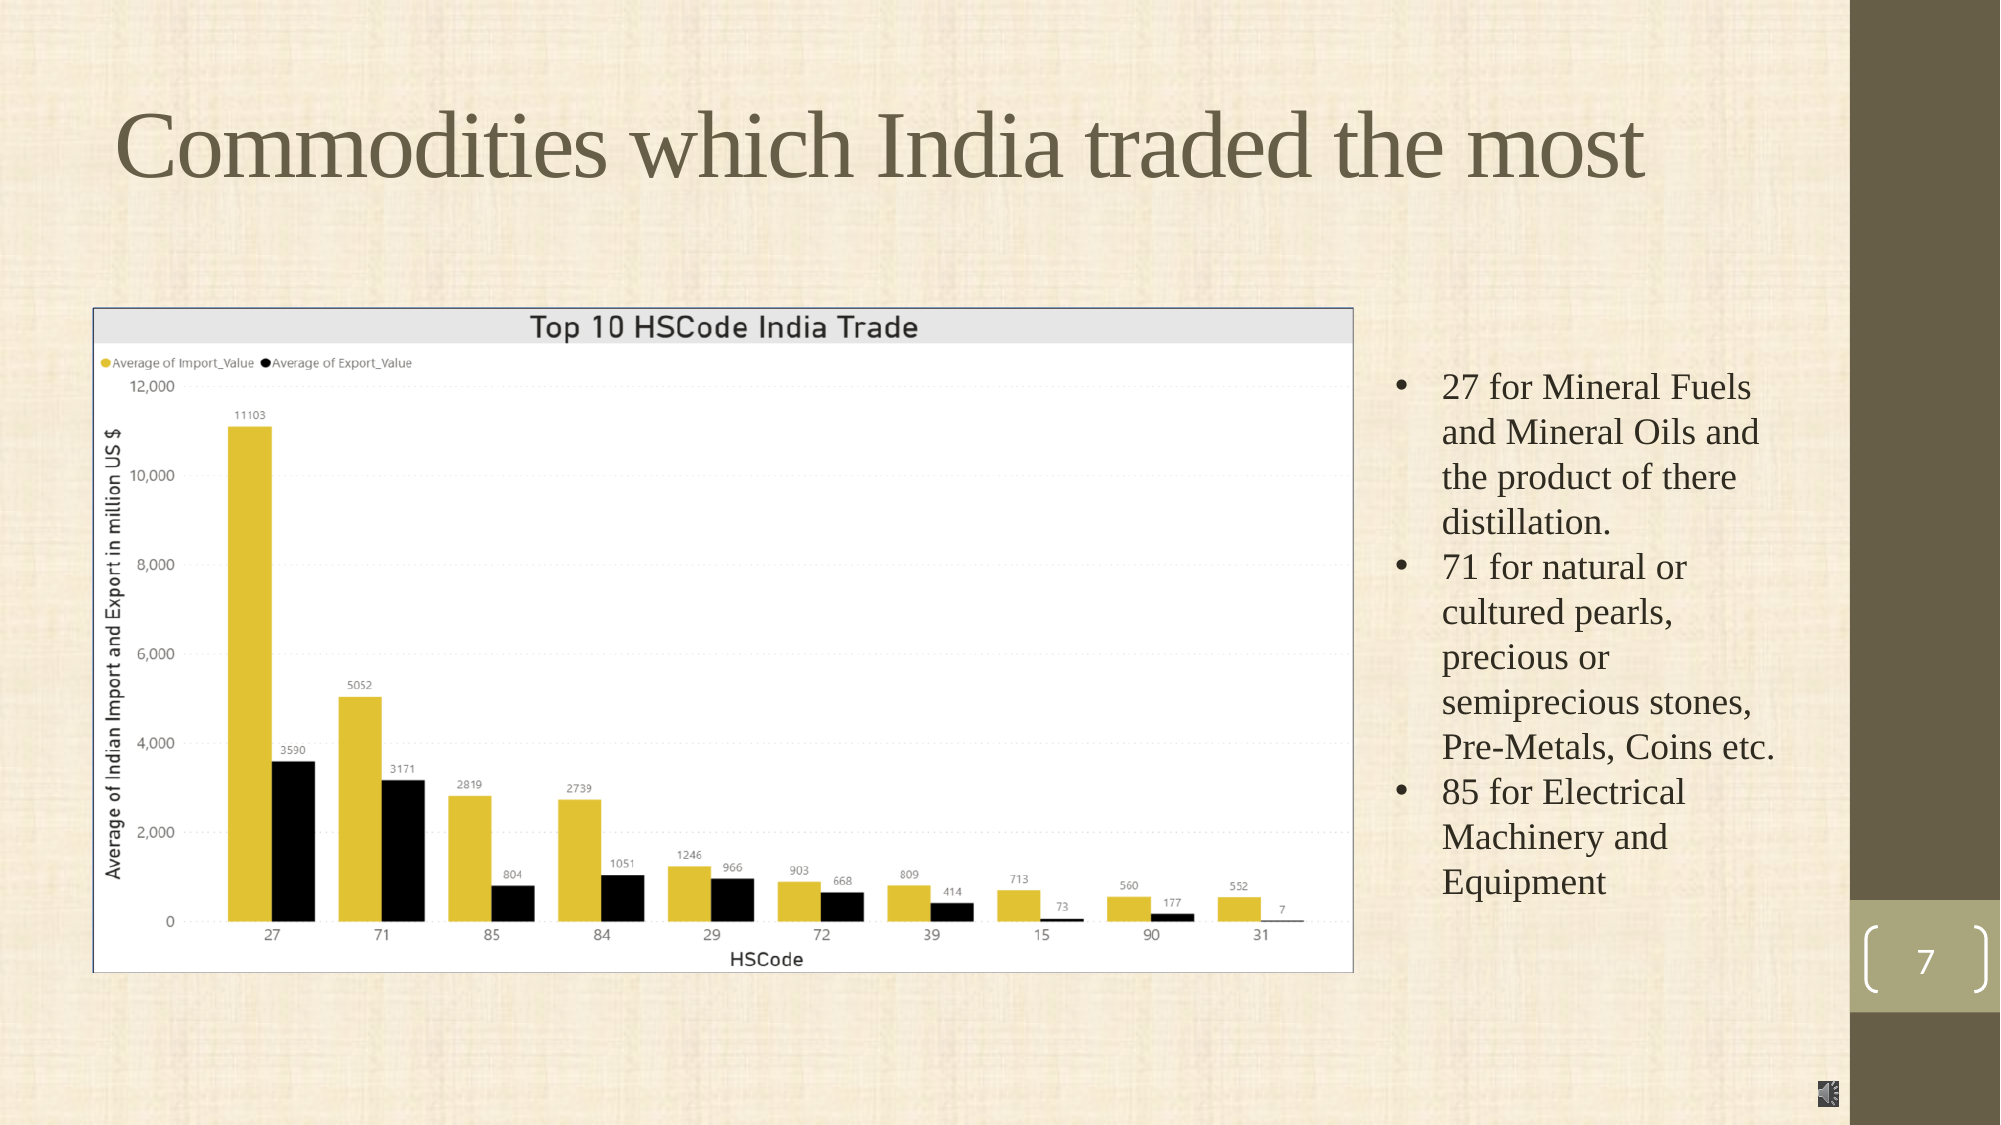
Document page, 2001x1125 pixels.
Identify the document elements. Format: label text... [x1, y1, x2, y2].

picture [1793, 1051, 1840, 1108]
title Commodities which India traded the most [99, 45, 1767, 233]
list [91, 306, 1355, 973]
text_box 27 for Mineral Fuels and Mineral Oils and the product of there distillation. 71 for natural or cultured pearls, precious or semiprecious stones, Pre-Metals, Coins etc. 85 for Electrical Machinery and Equipment [1380, 354, 1795, 910]
slide_number 7 [1864, 925, 1988, 994]
